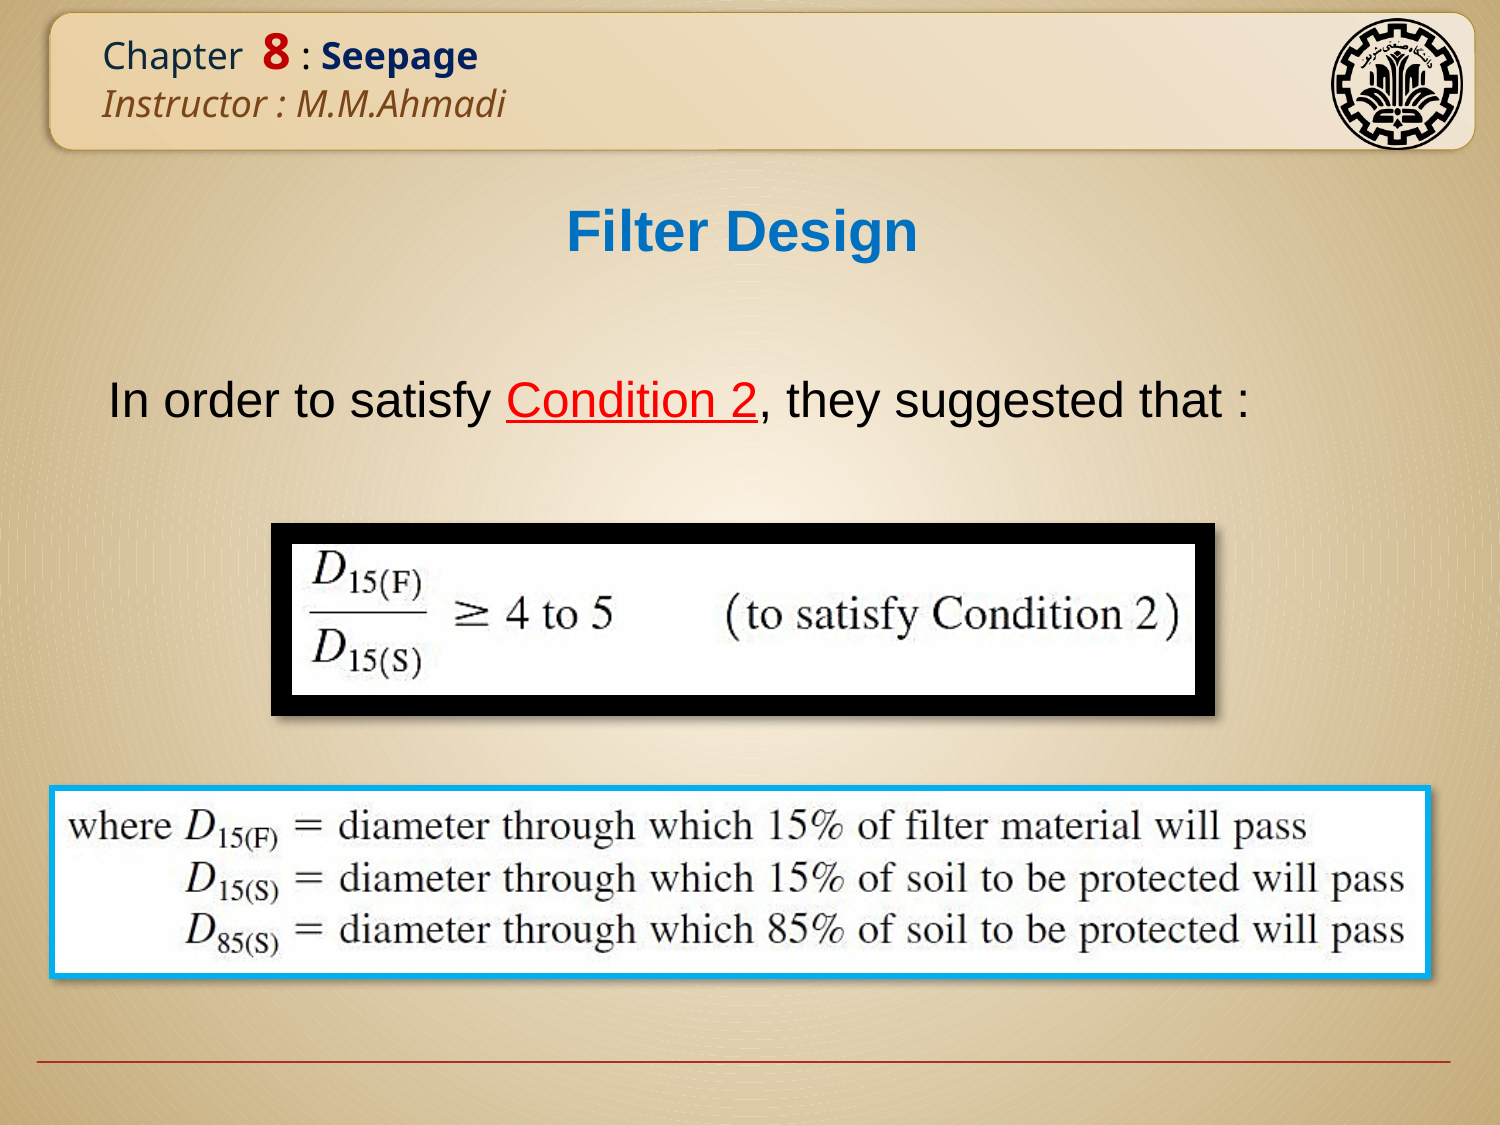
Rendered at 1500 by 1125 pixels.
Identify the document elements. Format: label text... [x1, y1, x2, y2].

title Filter Design [61, 182, 1425, 271]
picture [1331, 18, 1463, 150]
picture [291, 543, 1195, 695]
picture [56, 792, 1424, 972]
text_box In order to satisfy Condition 2, they suggested that : [93, 359, 1393, 435]
